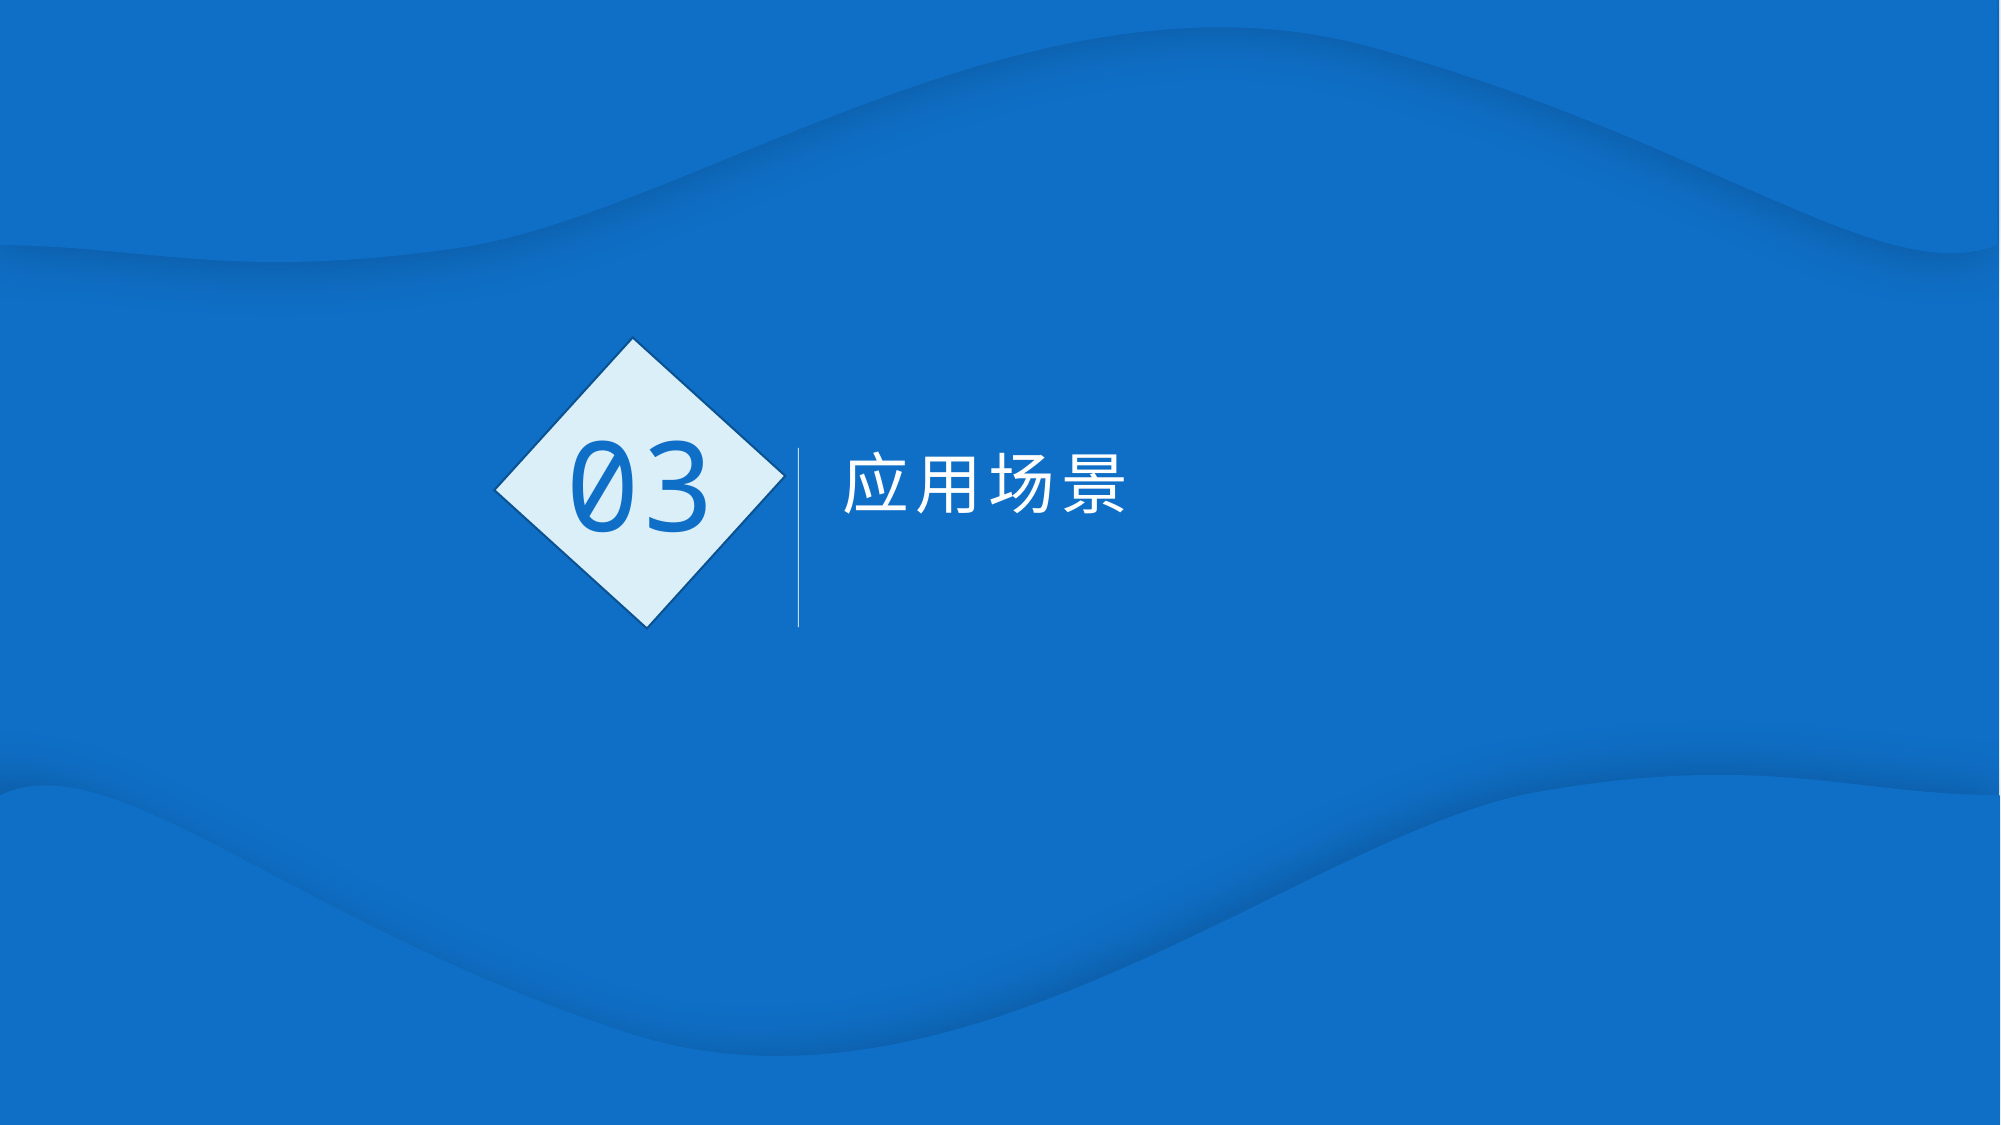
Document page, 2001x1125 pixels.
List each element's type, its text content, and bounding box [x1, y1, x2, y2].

text_box 03 [546, 402, 736, 562]
text_box 应用场景 [827, 435, 1482, 531]
